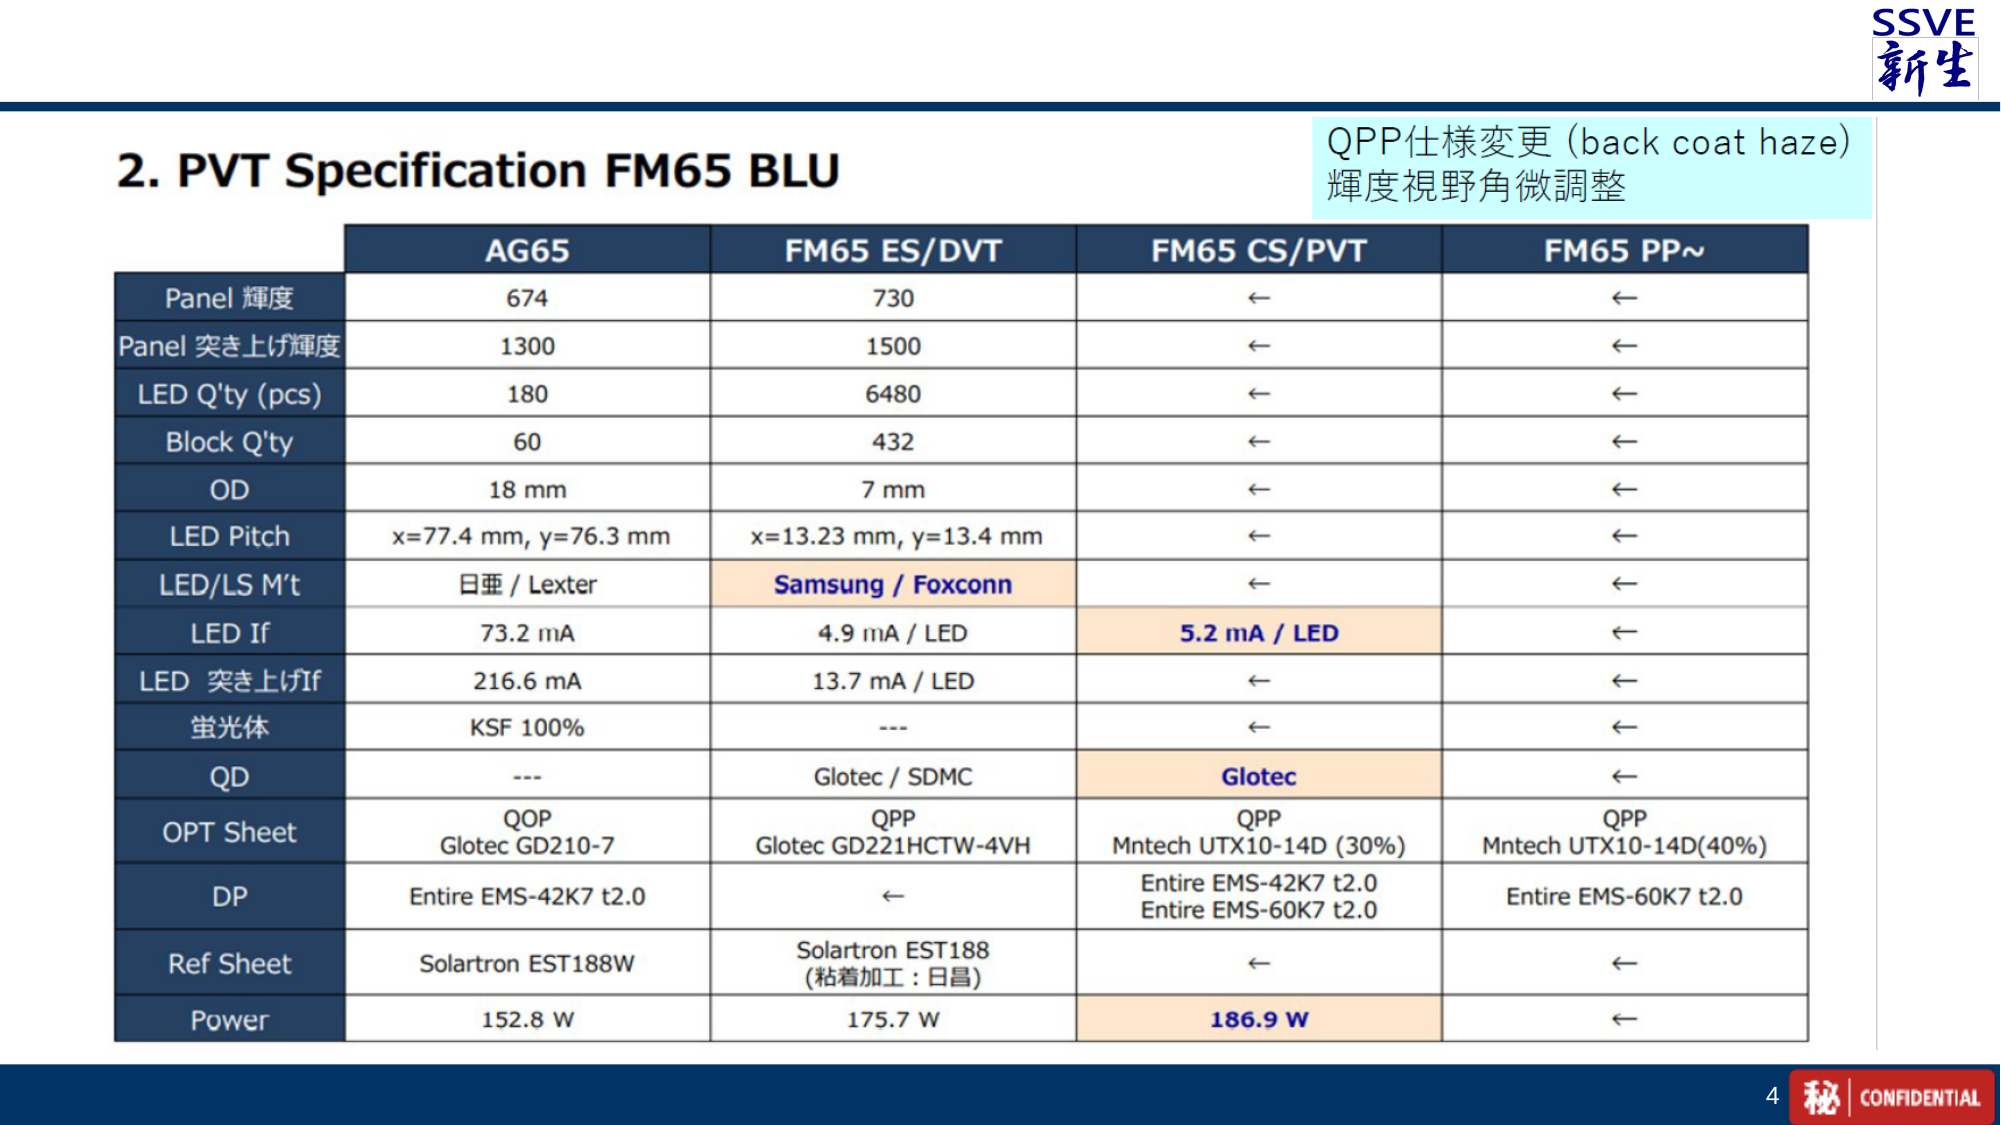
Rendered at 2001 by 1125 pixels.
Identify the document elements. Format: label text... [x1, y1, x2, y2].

picture [1870, 2, 1982, 100]
slide_number 4 [1344, 1064, 1795, 1125]
picture [1795, 1064, 2000, 1125]
picture [90, 117, 1878, 1051]
